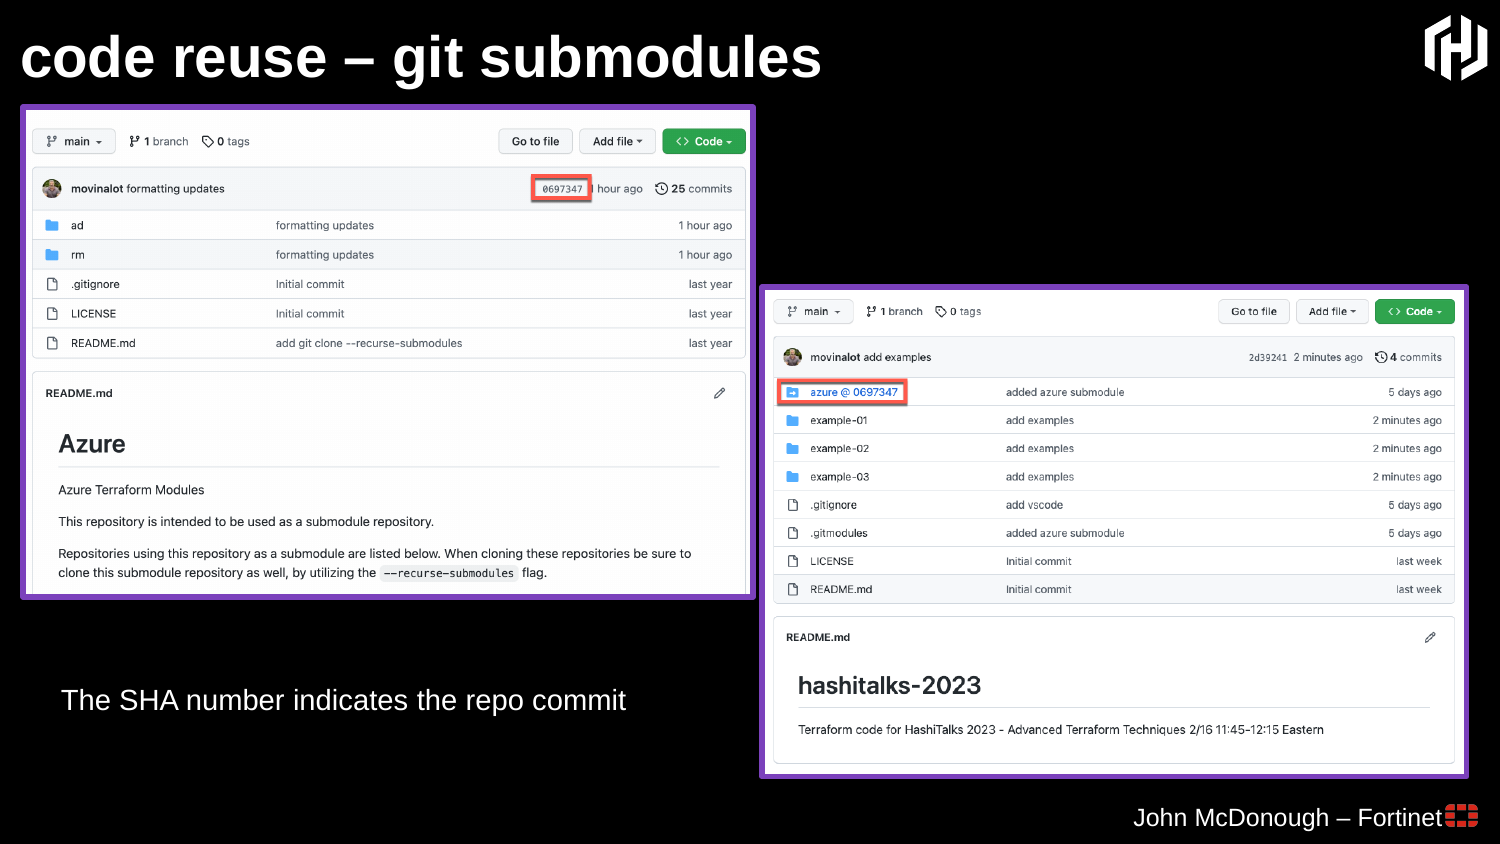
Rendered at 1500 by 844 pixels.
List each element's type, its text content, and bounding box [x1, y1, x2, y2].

picture [25, 109, 751, 595]
text_box John McDonough – Fortinet [1118, 794, 1418, 839]
picture [764, 289, 1464, 774]
text_box The SHA number indicates the repo commit [46, 673, 643, 724]
picture [1423, 782, 1500, 844]
list code reuse – git submodules [20, 18, 1361, 111]
